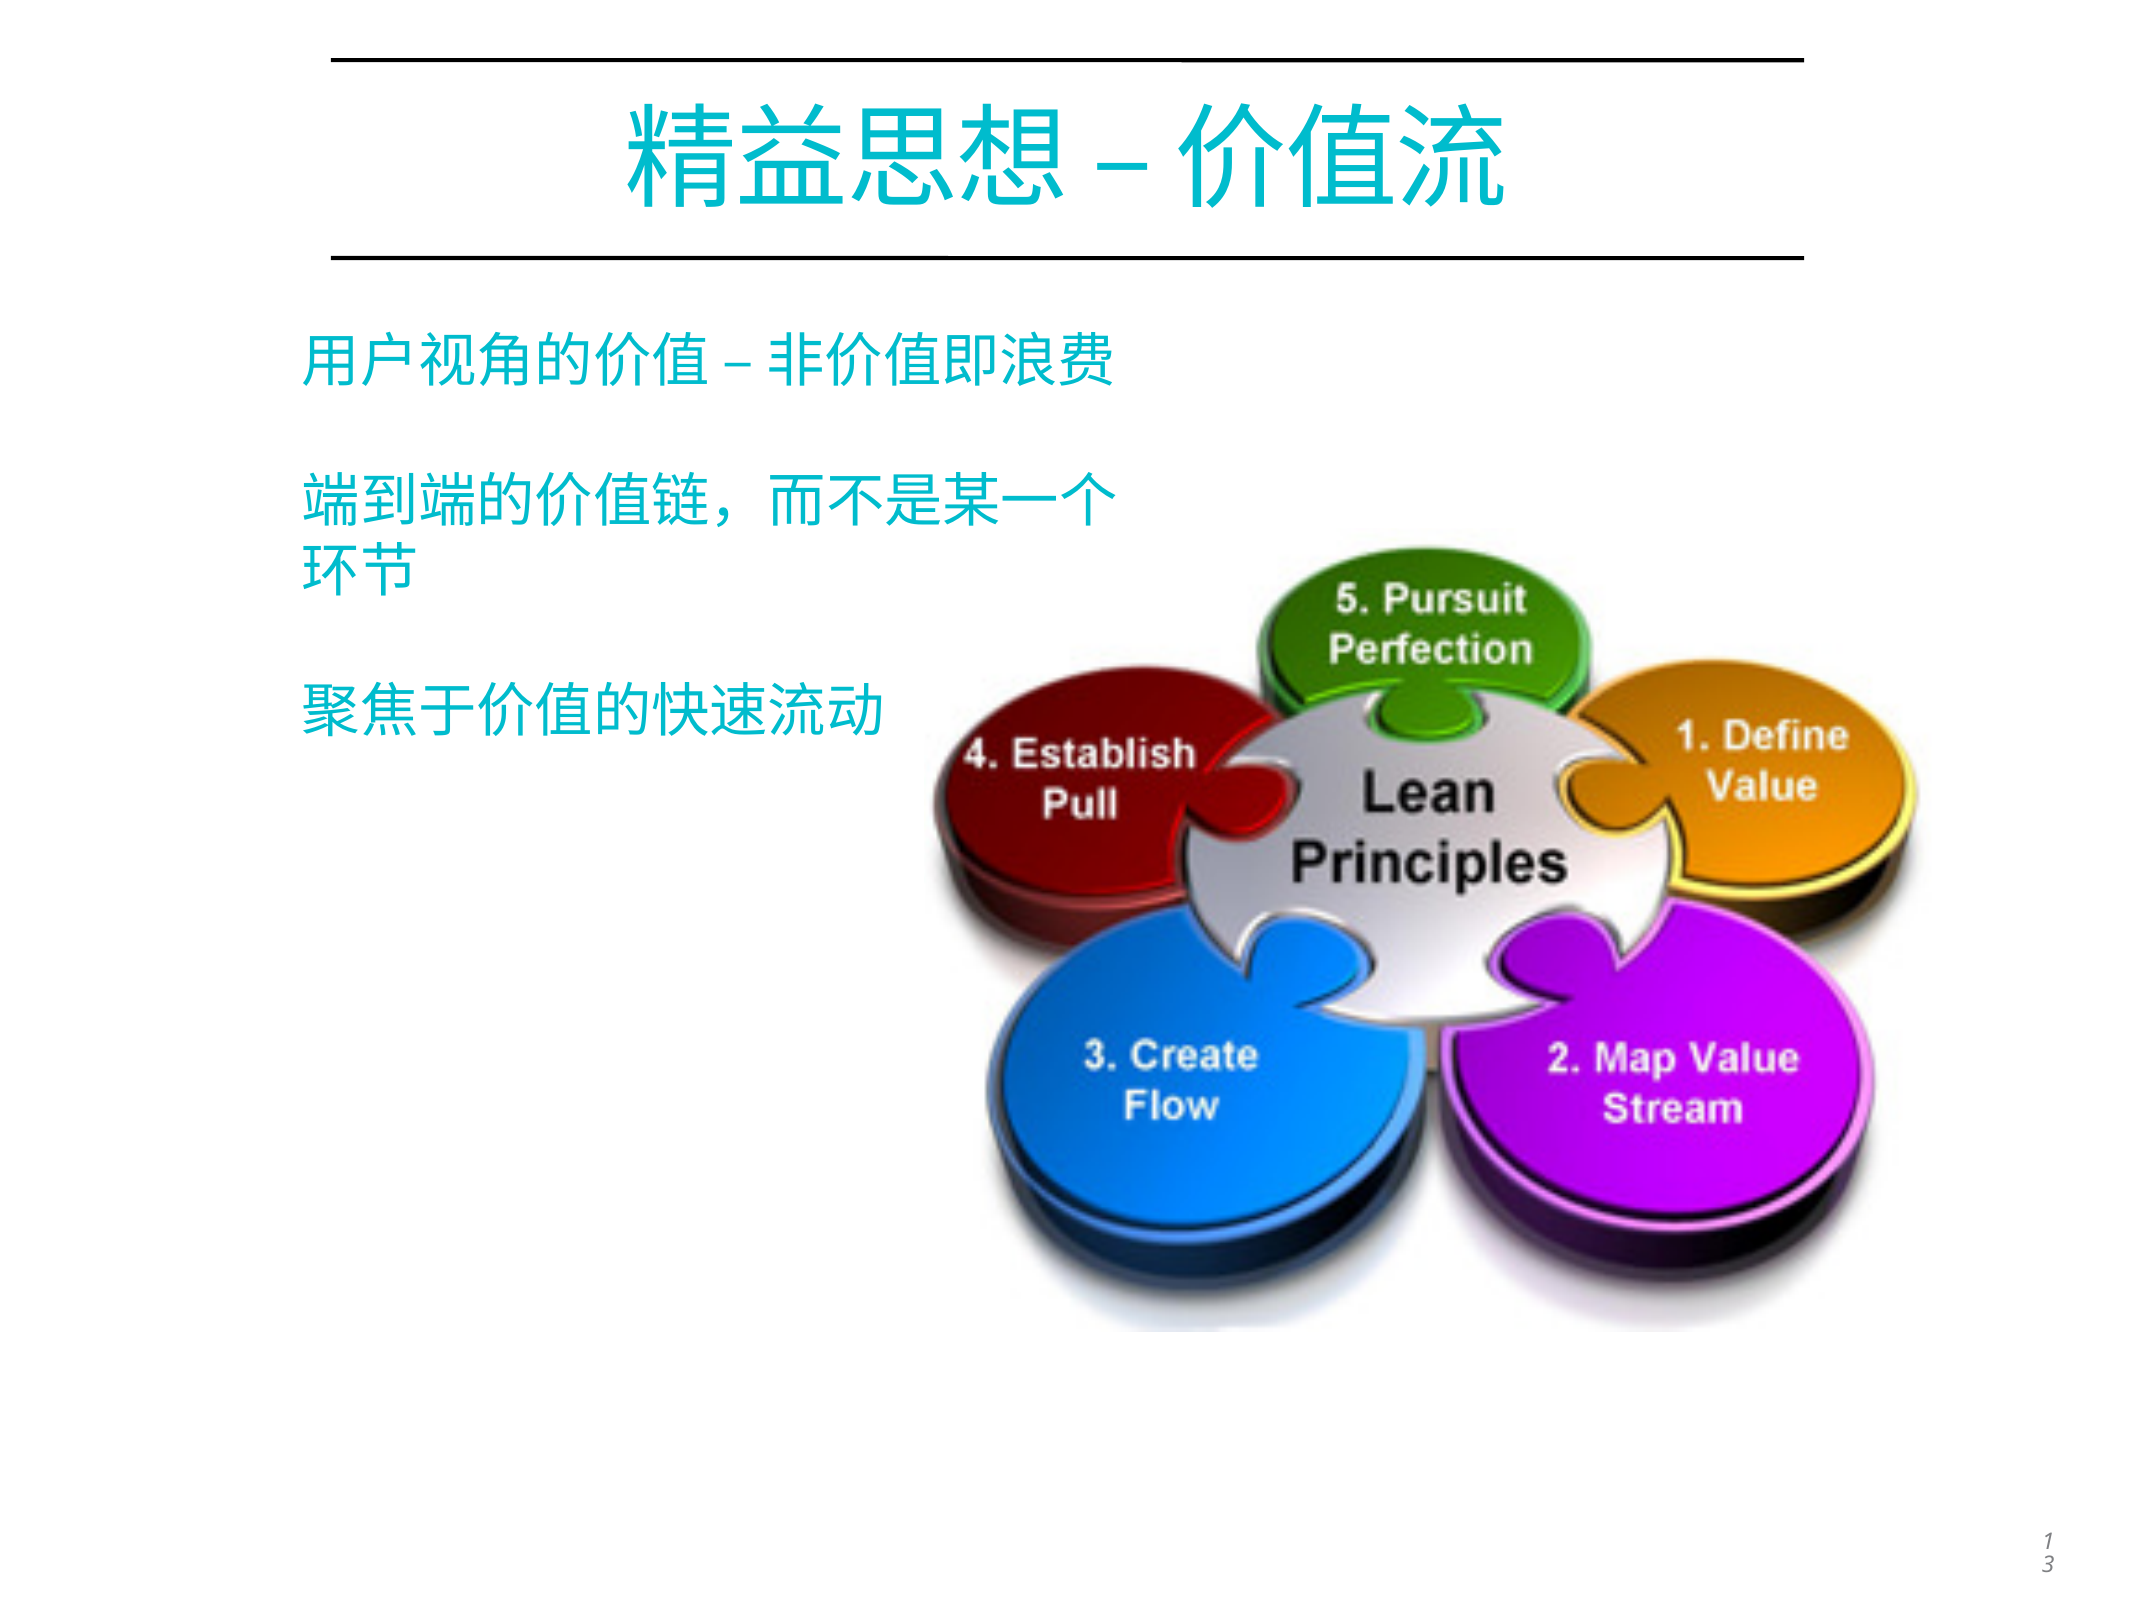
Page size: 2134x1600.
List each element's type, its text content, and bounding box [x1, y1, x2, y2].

picture [924, 527, 1944, 1332]
slide_number 13 [2026, 1518, 2071, 1567]
title 精益思想 – 价值流 [79, 110, 2055, 230]
text_box 用户视角的价值 – 非价值即浪费 端到端的价值链，而不是某一个环节 聚焦于价值的快速流动 [287, 315, 1173, 891]
